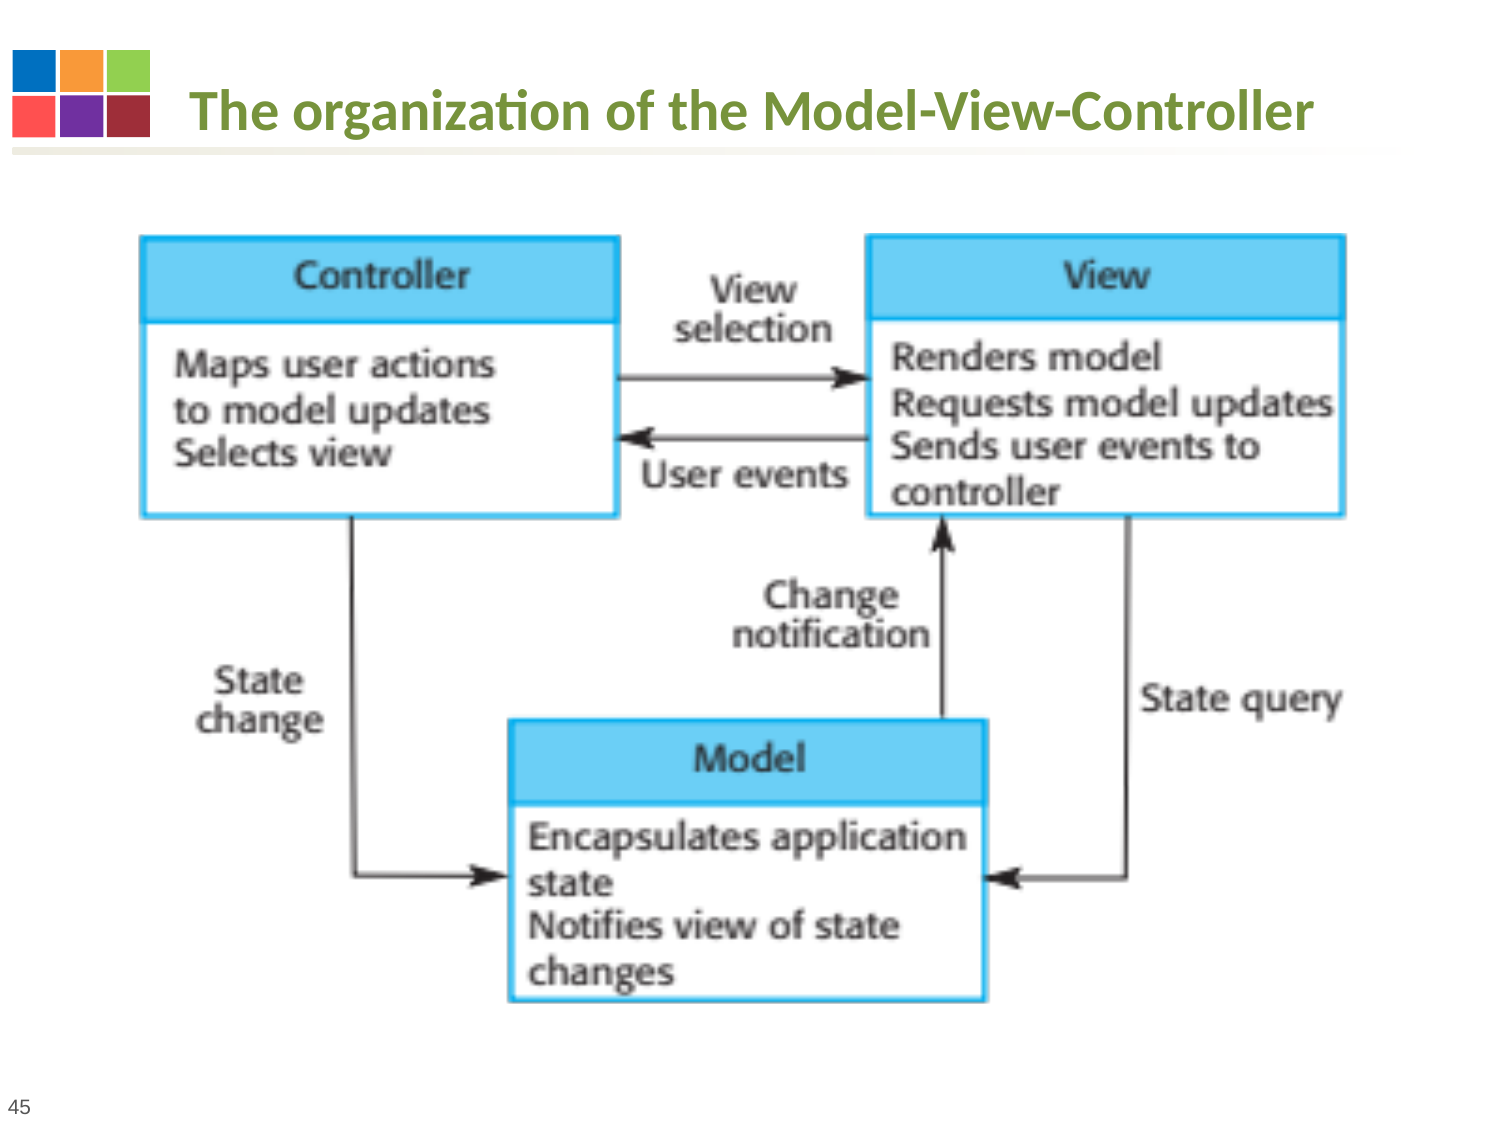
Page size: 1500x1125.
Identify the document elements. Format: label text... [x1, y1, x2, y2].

picture [137, 149, 1363, 1106]
title The organization of the Model-View-Controller [174, 47, 1475, 150]
